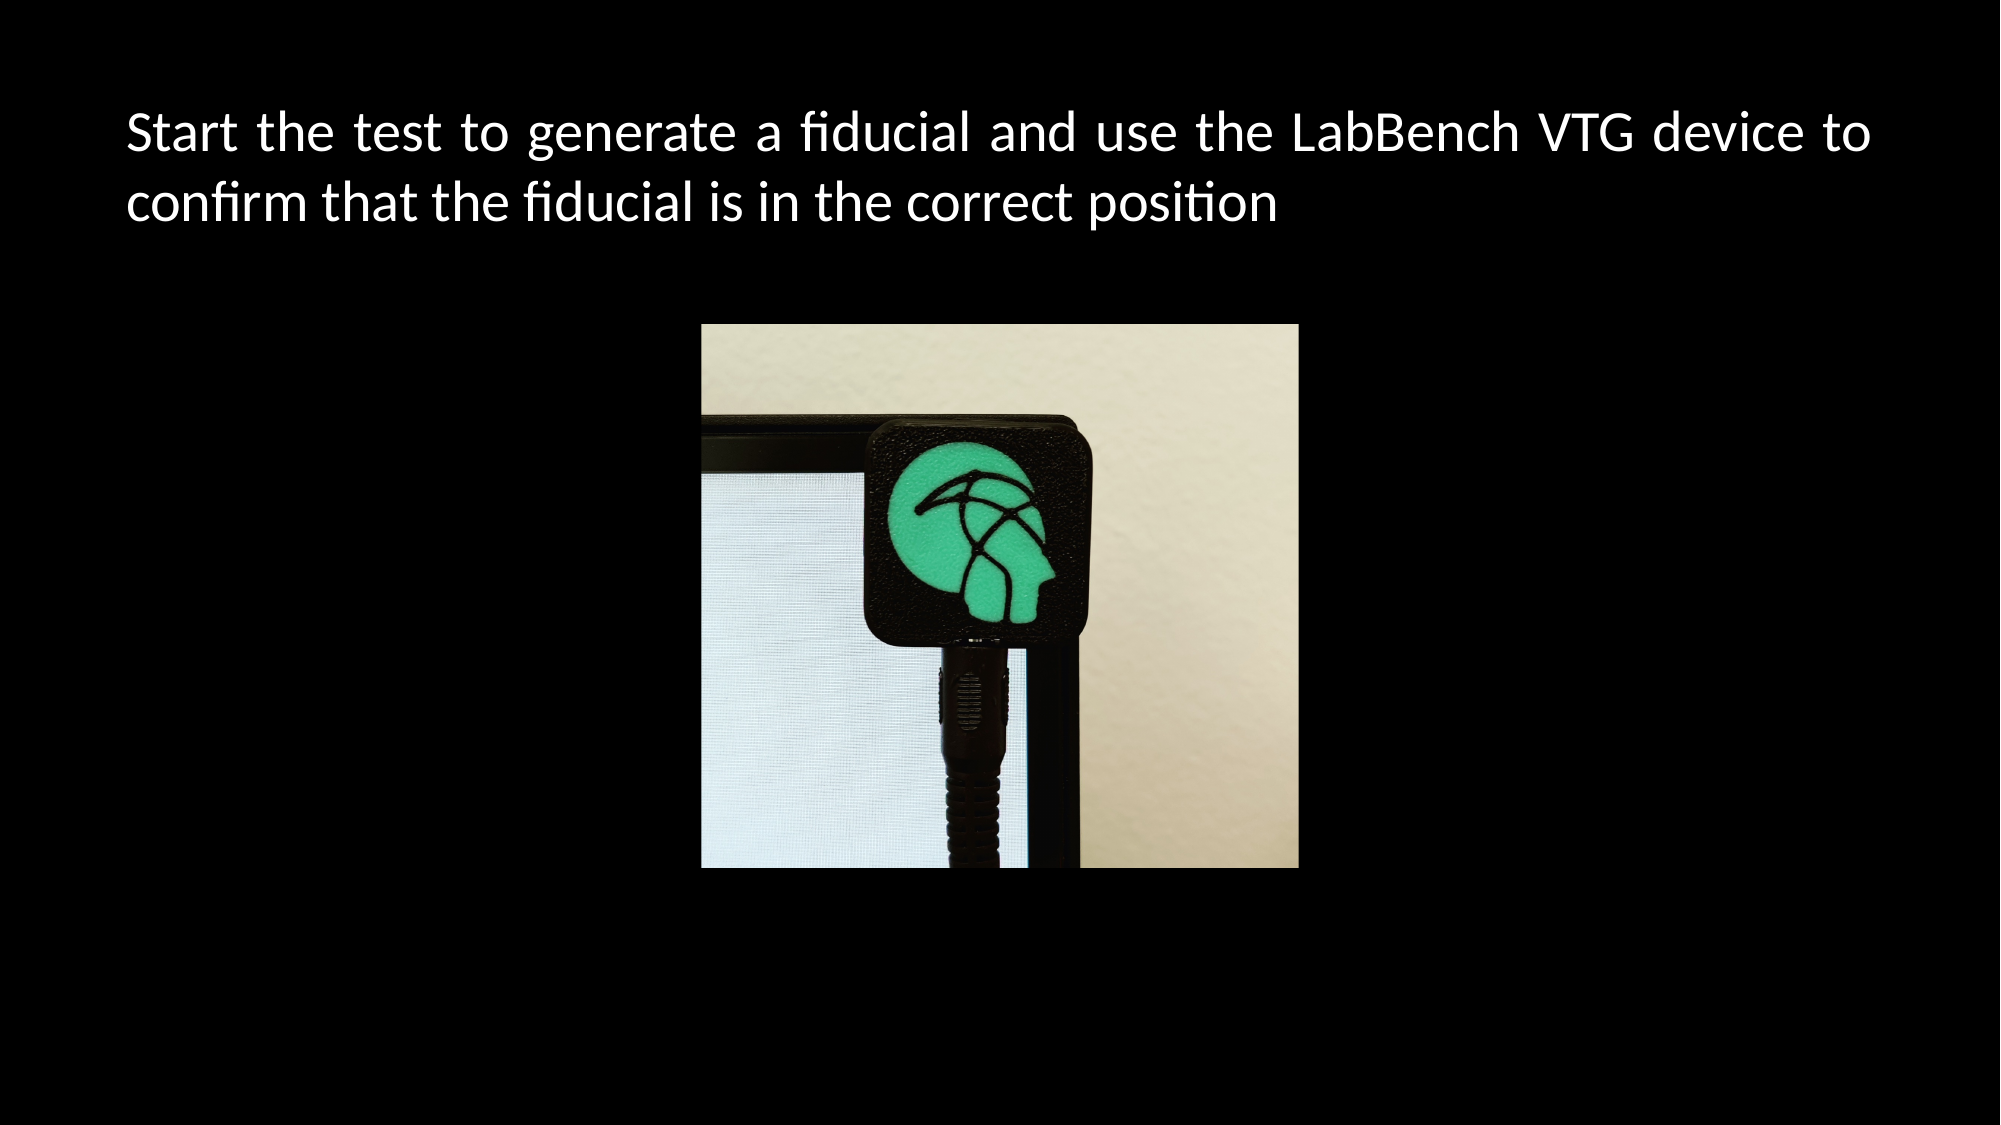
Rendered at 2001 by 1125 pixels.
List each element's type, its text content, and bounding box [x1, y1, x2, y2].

text_box Start the test to generate a fiducial and use the LabBench VTG device to confirm that the fiducial is in the correct position [111, 85, 1889, 241]
picture [701, 324, 1299, 868]
